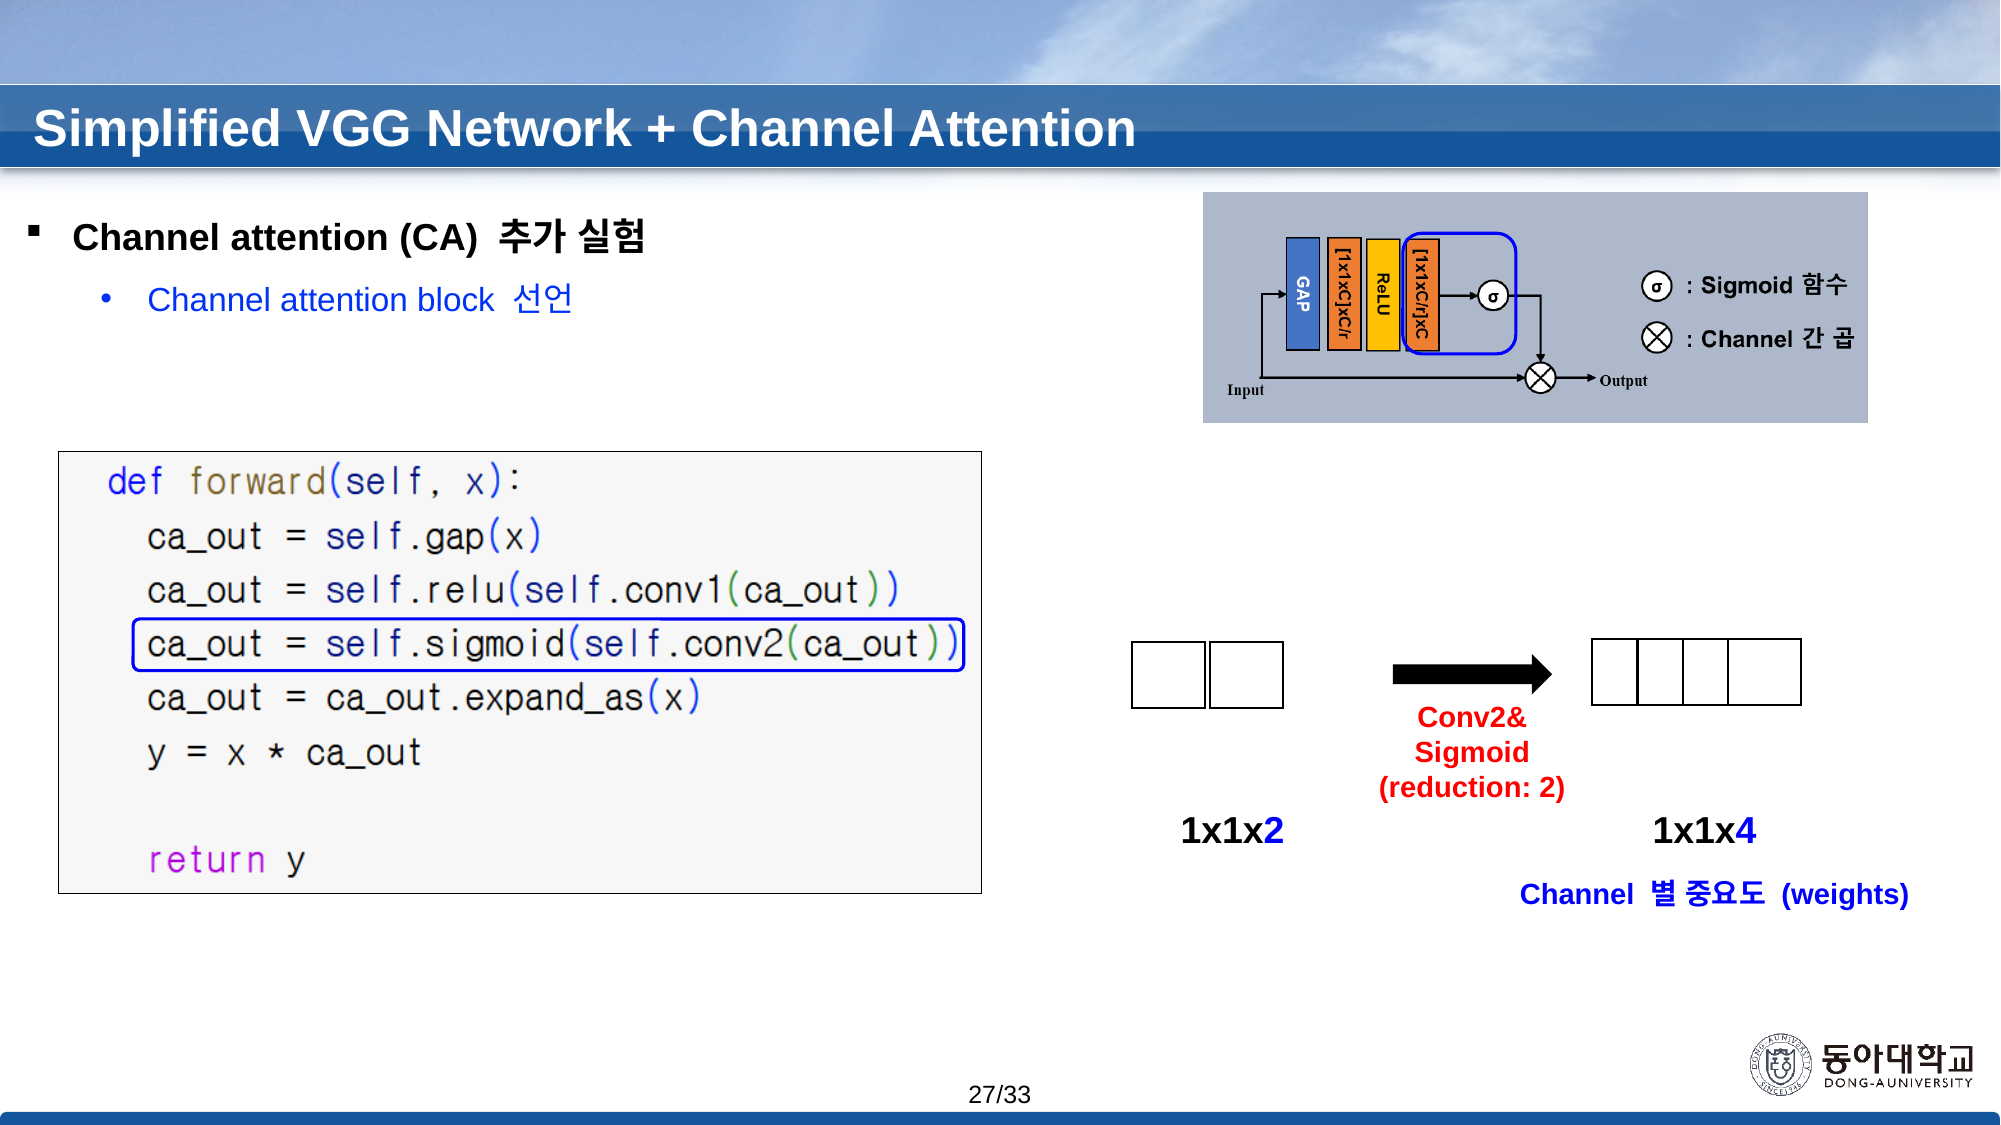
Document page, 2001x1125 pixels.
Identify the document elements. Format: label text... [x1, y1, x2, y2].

text_box [1636, 638, 1682, 706]
text_box Simplified VGG Network + Channel Attention [19, 87, 1870, 165]
text_box Channel 별 중요도 (weights) [1505, 867, 1925, 918]
text_box 1x1x4 [1637, 798, 1772, 859]
text_box Conv2& Sigmoid (reduction: 2) [1364, 691, 1581, 811]
text_box Channel attention (CA) 추가 실험 Channel attention block 선언 [10, 182, 662, 325]
text_box 1x1x2 [1165, 798, 1300, 859]
text_box [1131, 641, 1206, 709]
text_box [1591, 638, 1636, 706]
picture [1203, 192, 1870, 423]
text_box [1209, 641, 1284, 709]
text_box [3x3x35]x32 [0, 0, 2000, 84]
text_box [1682, 638, 1727, 706]
picture [0, 85, 2000, 167]
text_box [1727, 638, 1802, 706]
picture [1742, 1024, 1983, 1110]
text_box [1392, 653, 1553, 691]
picture [58, 451, 982, 894]
